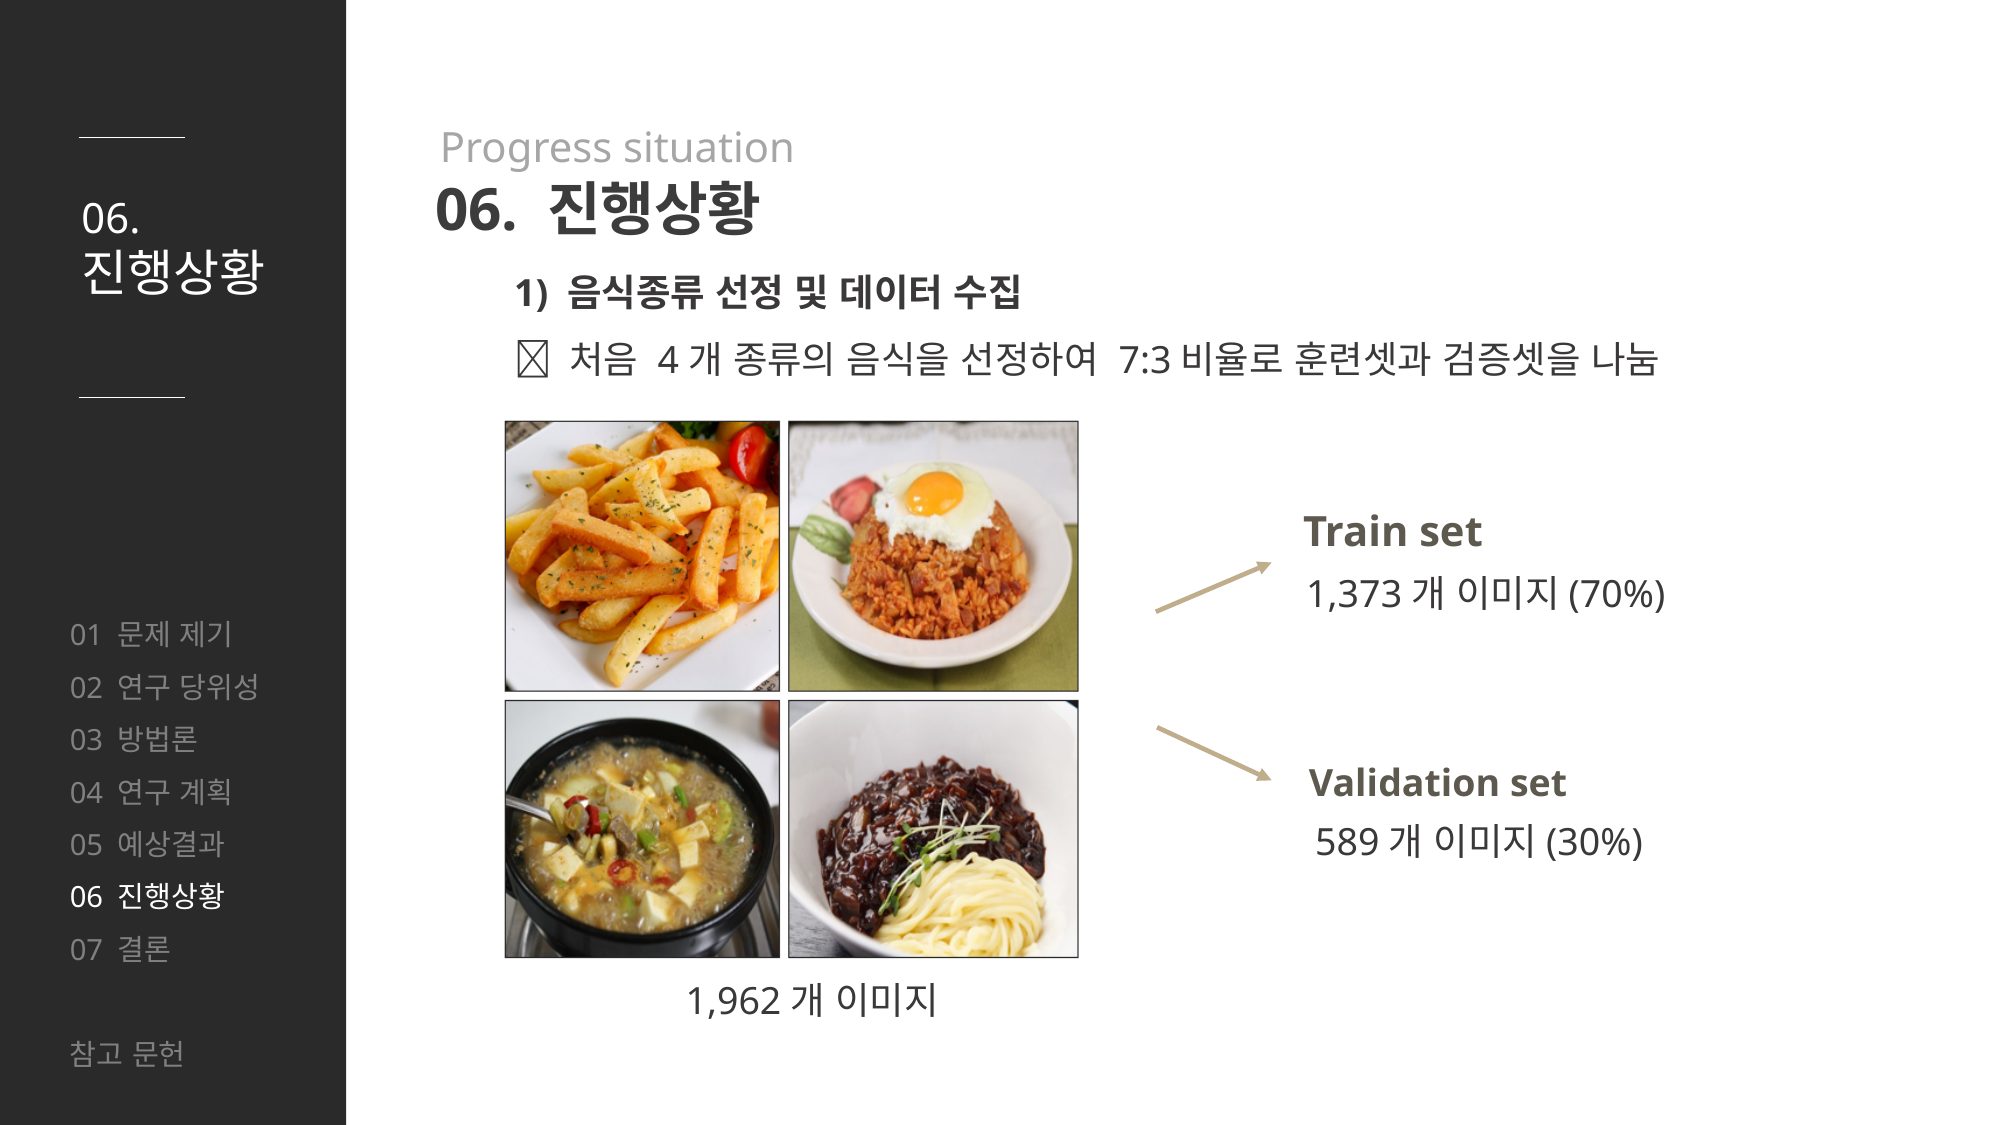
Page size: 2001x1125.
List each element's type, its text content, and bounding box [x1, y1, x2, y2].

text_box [1157, 727, 1272, 781]
text_box 06. 진행상황 [420, 164, 777, 249]
picture [492, 408, 1088, 971]
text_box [1155, 562, 1272, 612]
text_box 01 문제 제기 02 연구 당위성 03 방법론 04 연구 계획 05 예상결과 06 진행상황 07 결론 참고 문헌 [55, 613, 359, 1125]
text_box Validation set [1294, 751, 1583, 812]
text_box 1) 음식종류 선정 및 데이터 수집  처음 4개 종류의 음식을 선정하여 7:3비율로 훈련셋과 검증셋을 나눔 [499, 239, 1676, 389]
text_box [0, 0, 347, 1125]
text_box 1,373개 이미지(70%) [1291, 562, 1681, 623]
text_box 1,962개 이미지 [670, 971, 955, 1030]
text_box 06. 진행상황 [66, 184, 303, 310]
text_box 589개 이미지(30%) [1300, 810, 1658, 870]
text_box Train set [1288, 496, 1498, 562]
text_box Progress situation [425, 113, 870, 179]
